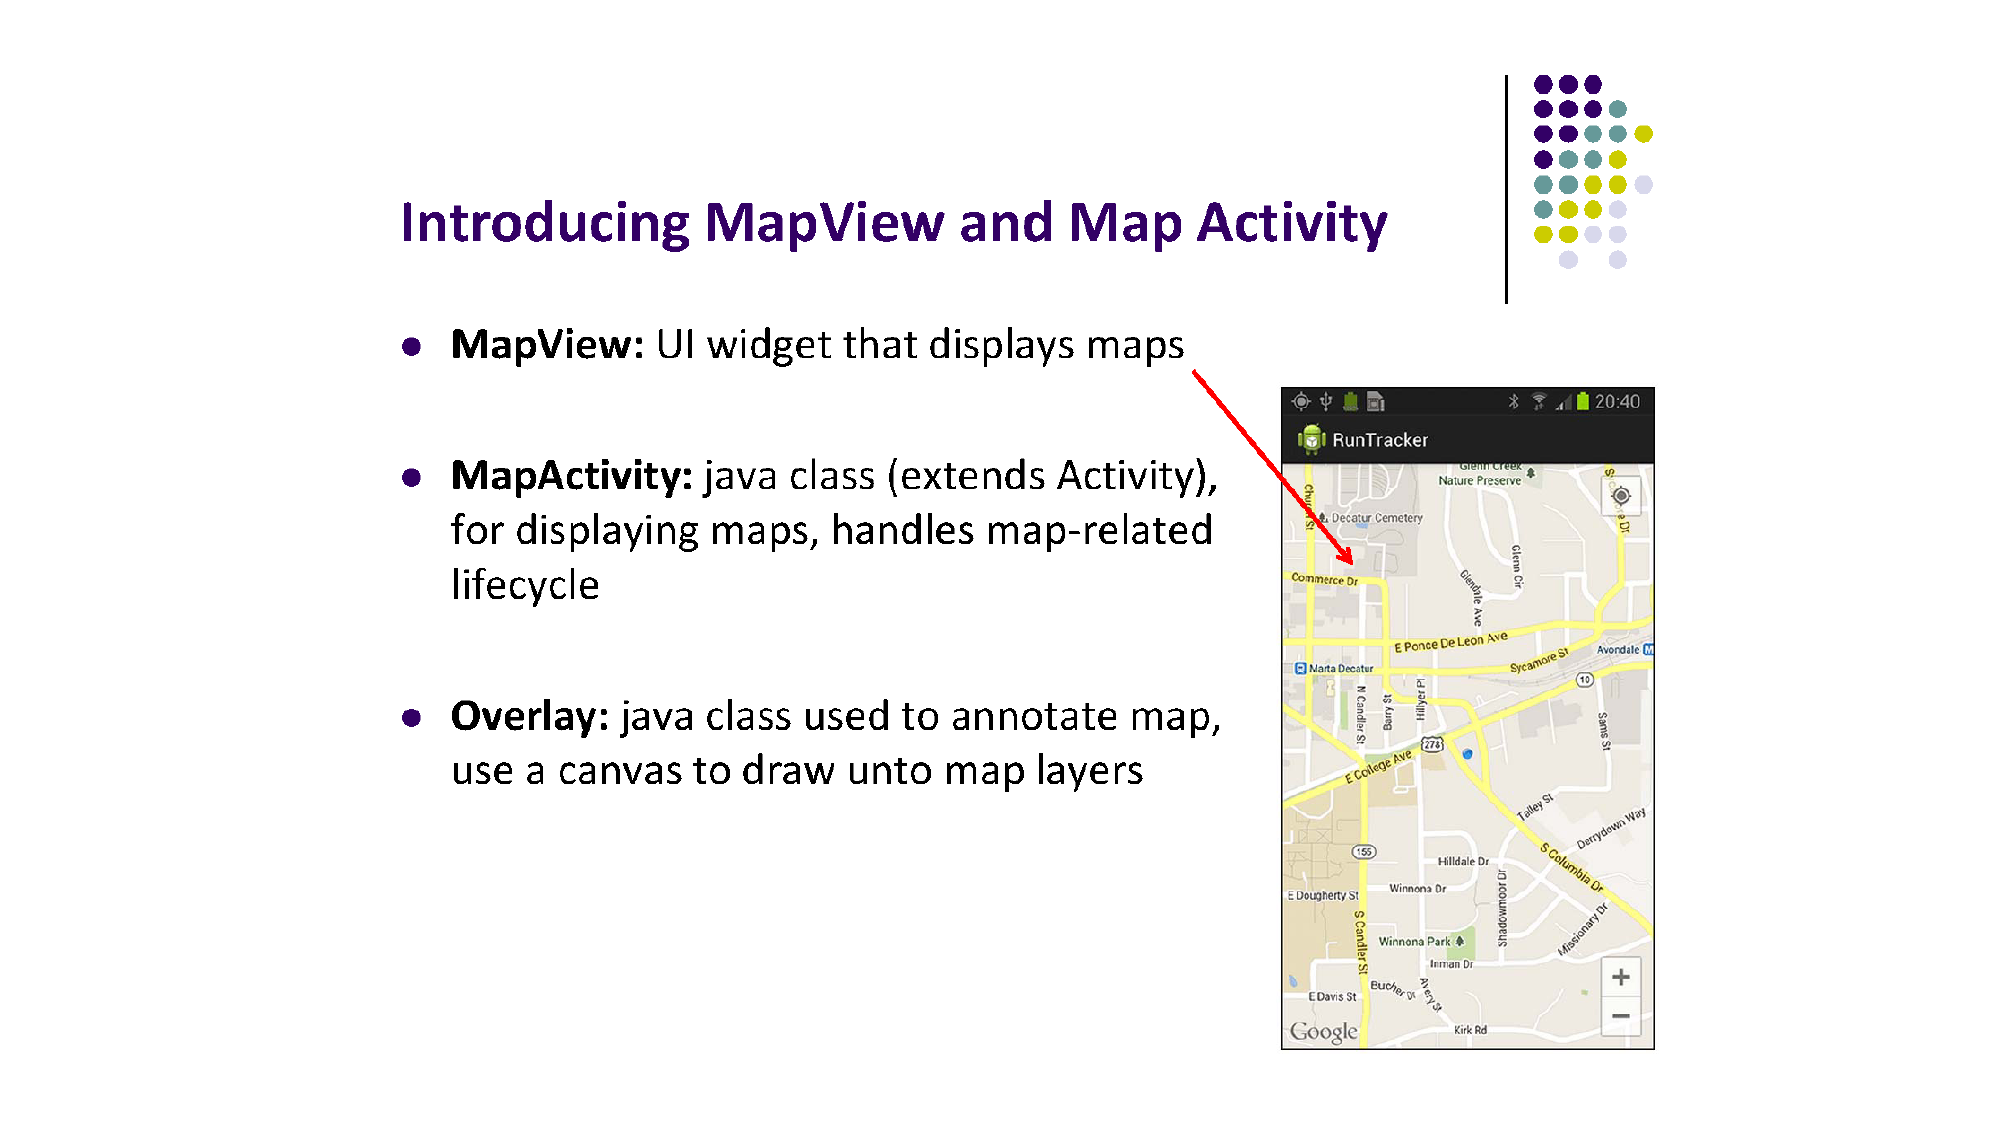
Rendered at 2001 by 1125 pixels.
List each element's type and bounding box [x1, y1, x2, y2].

picture [249, 0, 1750, 1125]
